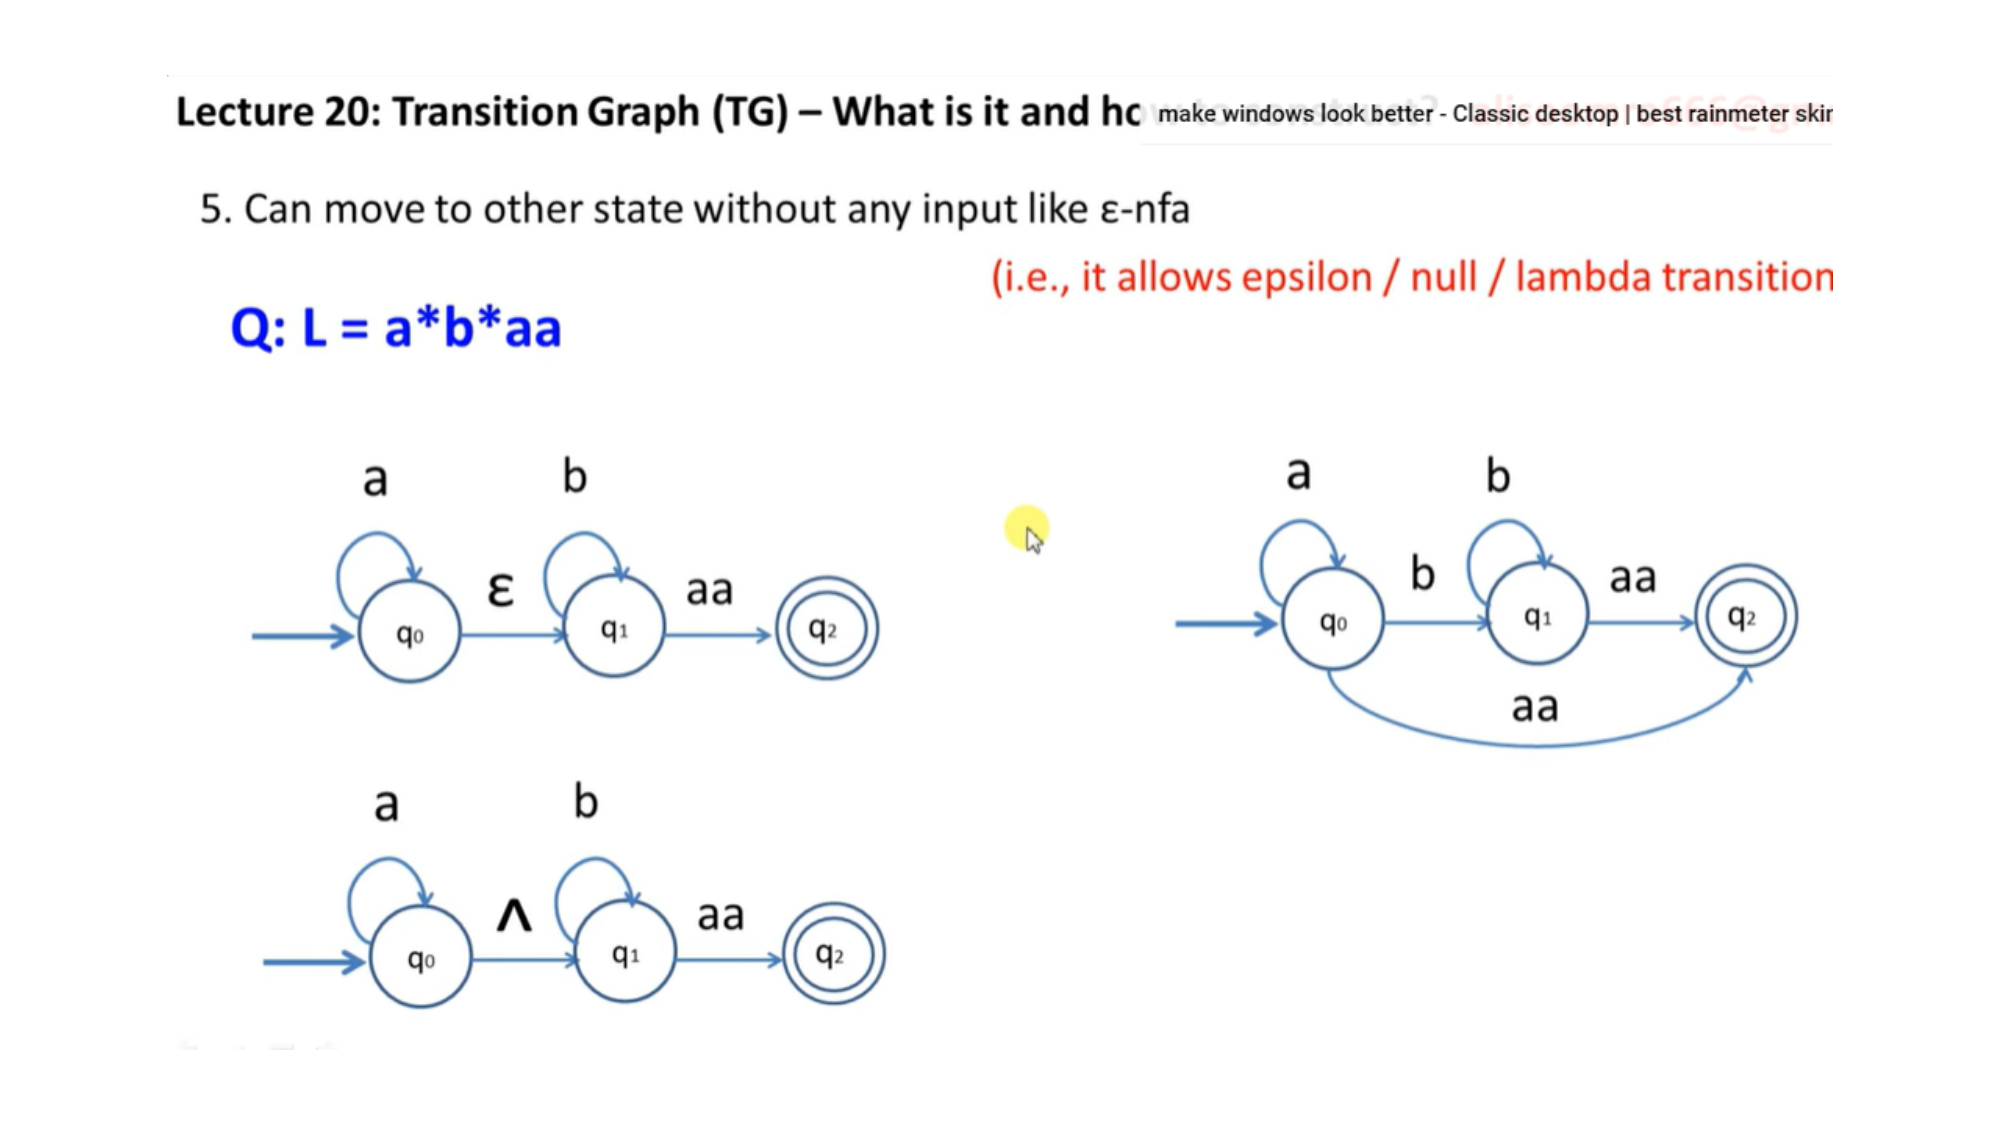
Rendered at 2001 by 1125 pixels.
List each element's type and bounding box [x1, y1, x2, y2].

picture [167, 75, 1833, 1050]
